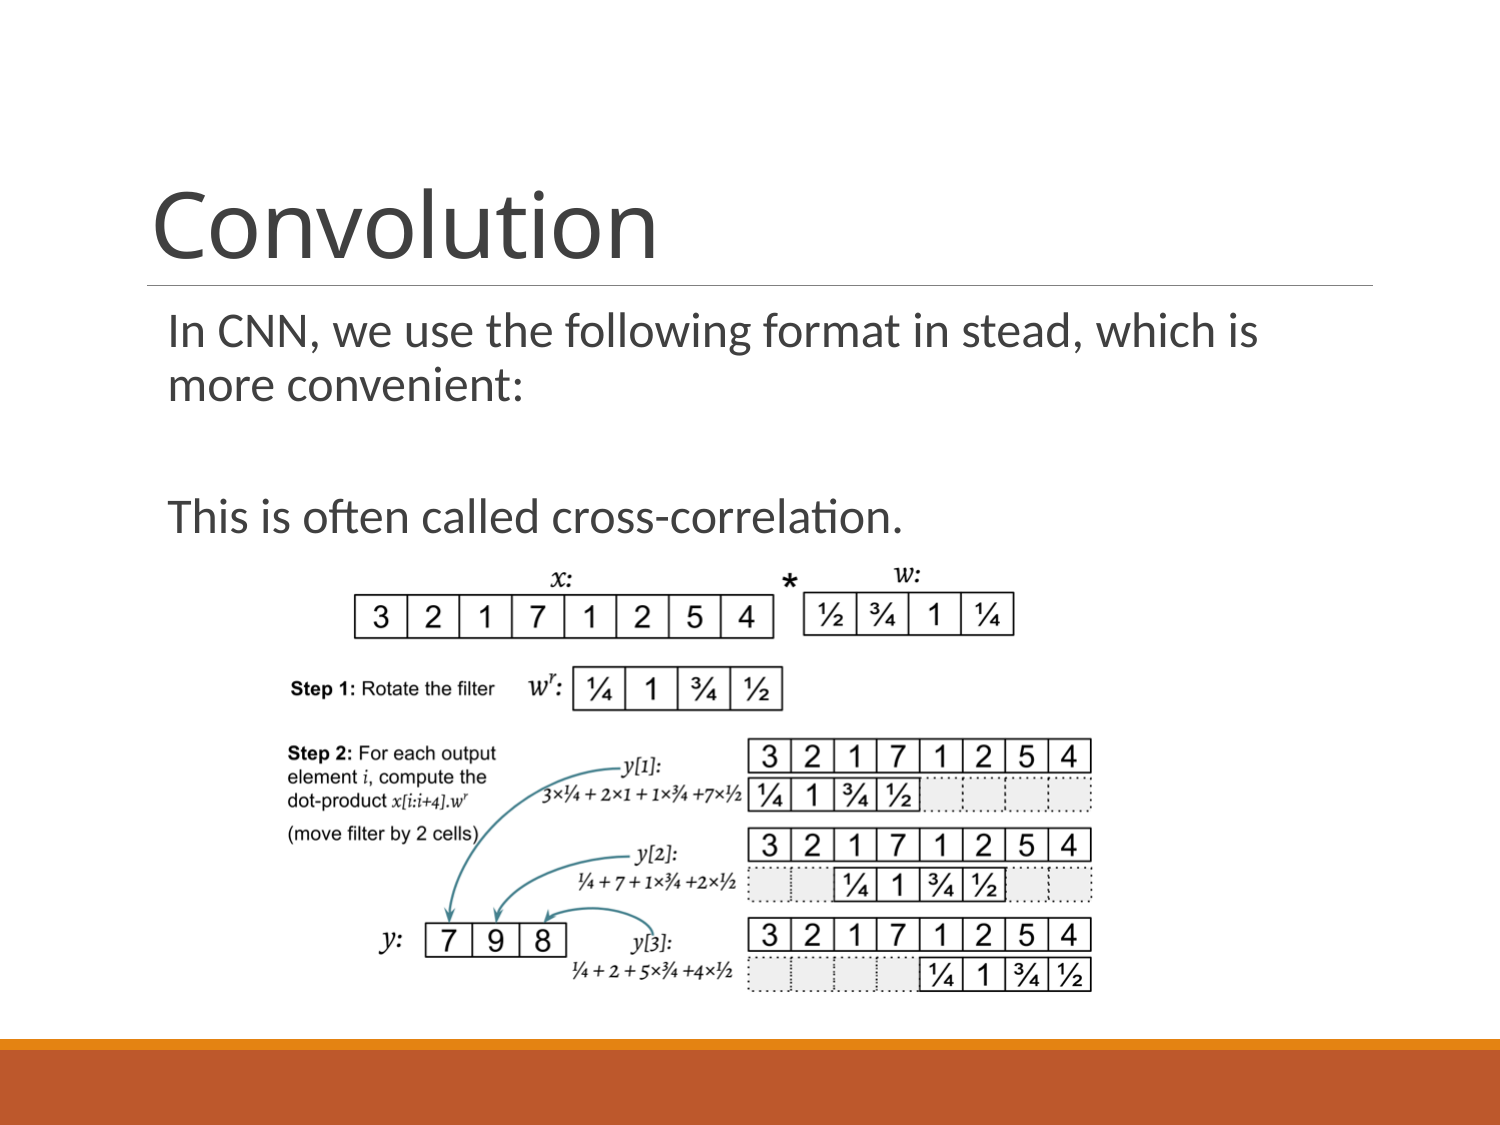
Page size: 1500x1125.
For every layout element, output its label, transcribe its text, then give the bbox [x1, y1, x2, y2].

title Convolution [135, 47, 1373, 285]
picture [273, 556, 1100, 1002]
